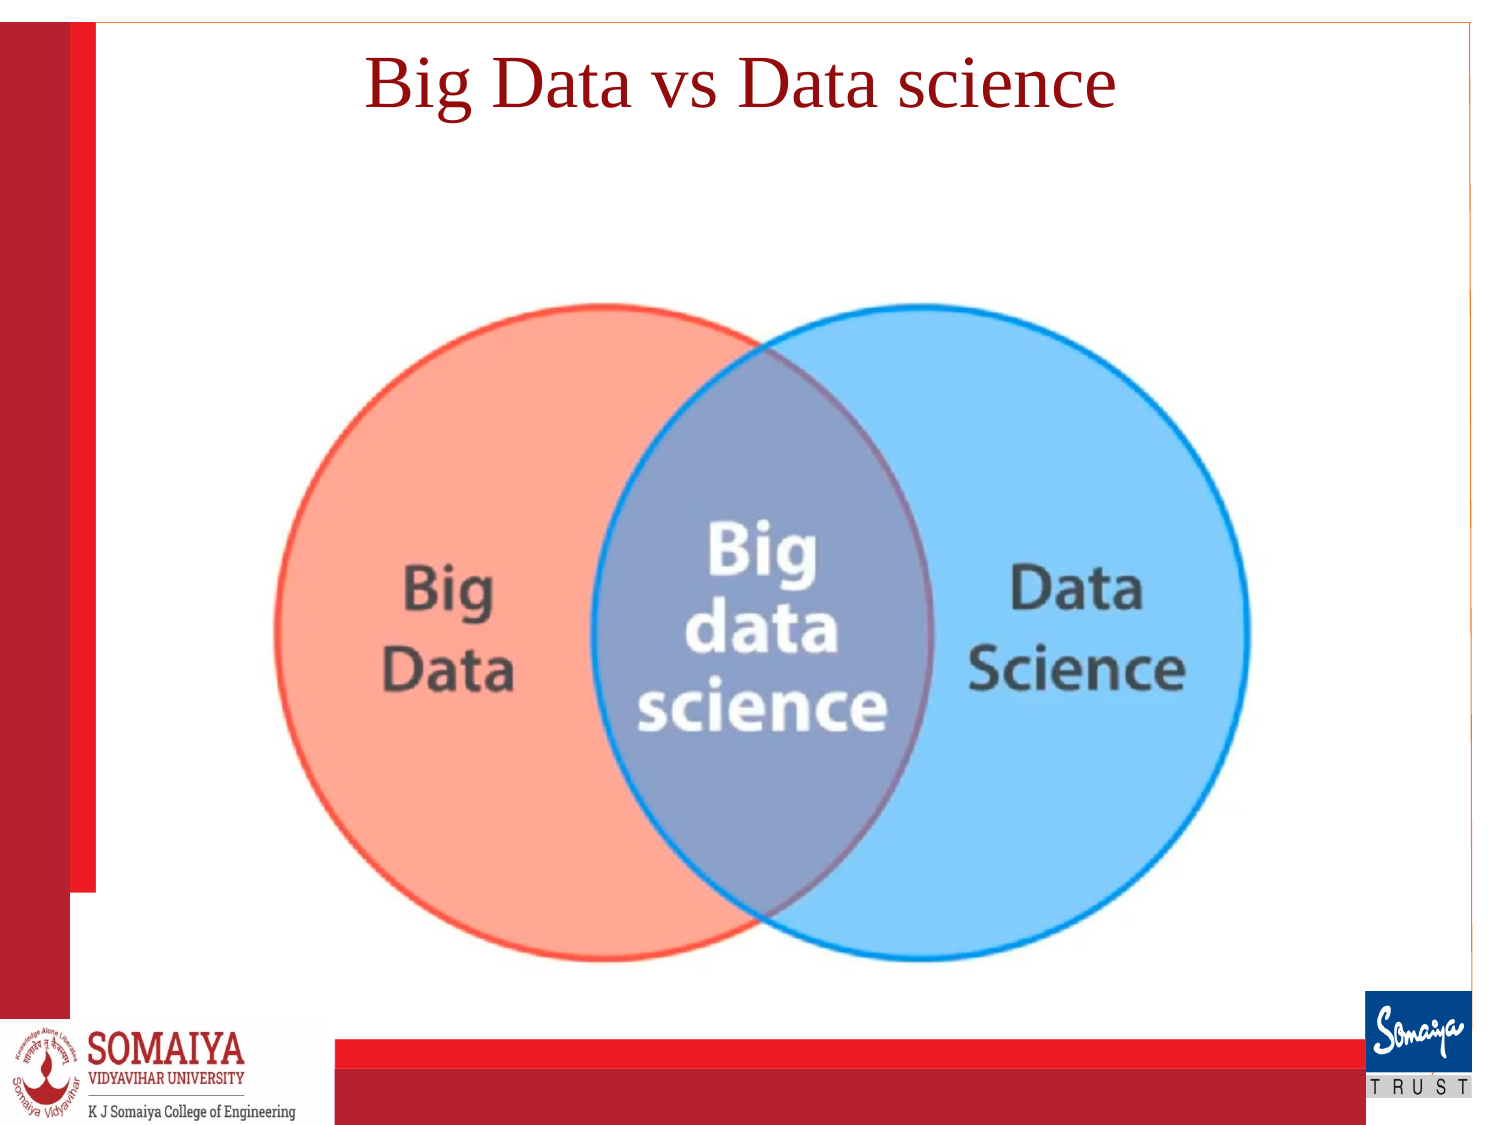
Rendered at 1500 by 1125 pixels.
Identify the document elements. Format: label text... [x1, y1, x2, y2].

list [226, 289, 1274, 978]
picture [0, 22, 327, 1125]
picture [1365, 991, 1472, 1098]
picture [335, 1040, 1365, 1125]
title Big Data vs Data science [134, 35, 1349, 179]
